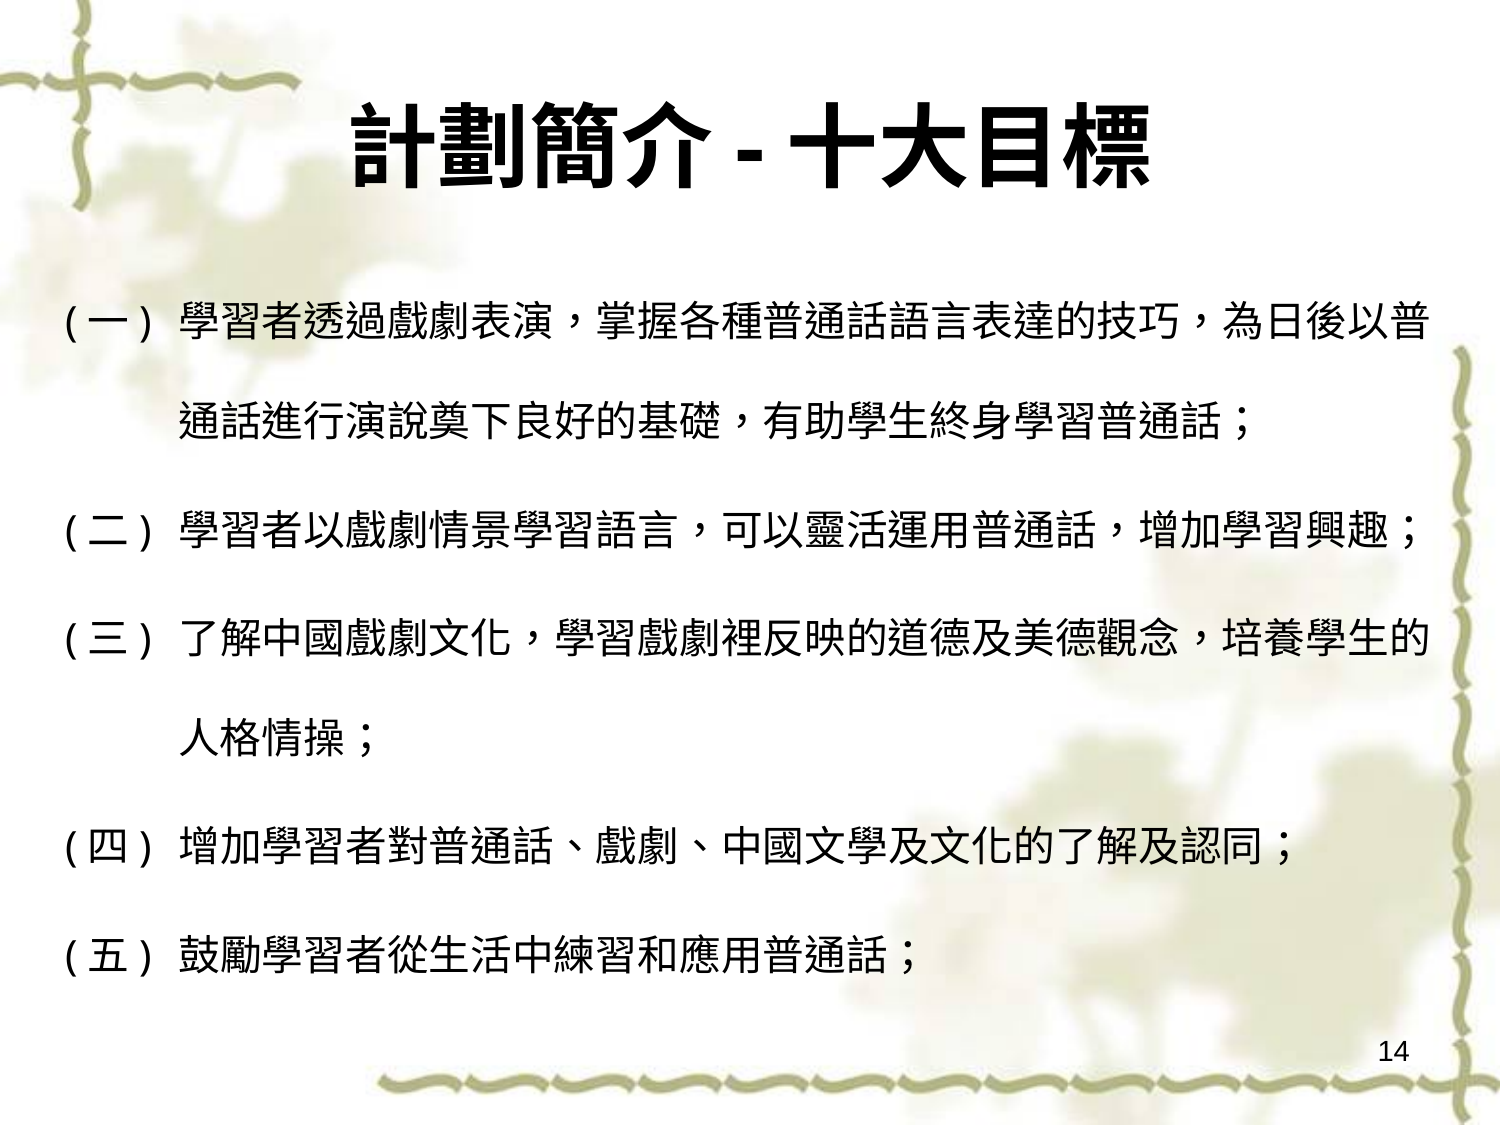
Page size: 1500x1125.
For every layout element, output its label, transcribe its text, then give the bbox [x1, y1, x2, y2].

picture [0, 0, 1500, 1125]
slide_number 14 [1074, 1075, 1426, 1103]
list (一) 學習者透過戲劇表演，掌握各種普通話語言表達的技巧，為日後以普通話進行演說奠下良好的基礎，有助學生終身學習普通話； (二) 學習者以戲劇情景學習語言，可以靈活運用普通話，增加學習興趣； (三) 了解中國戲劇文化，學習戲劇裡反映的道德及美德觀念，培養學生的人格情操； (四) 增加學習者對普通話、戲劇、中國文學及文化的了解及認同； (五) 鼓勵學習者從生活中練習和應用普通話； [50, 237, 1467, 1075]
title 計劃簡介-十大目標 [75, 50, 1425, 237]
